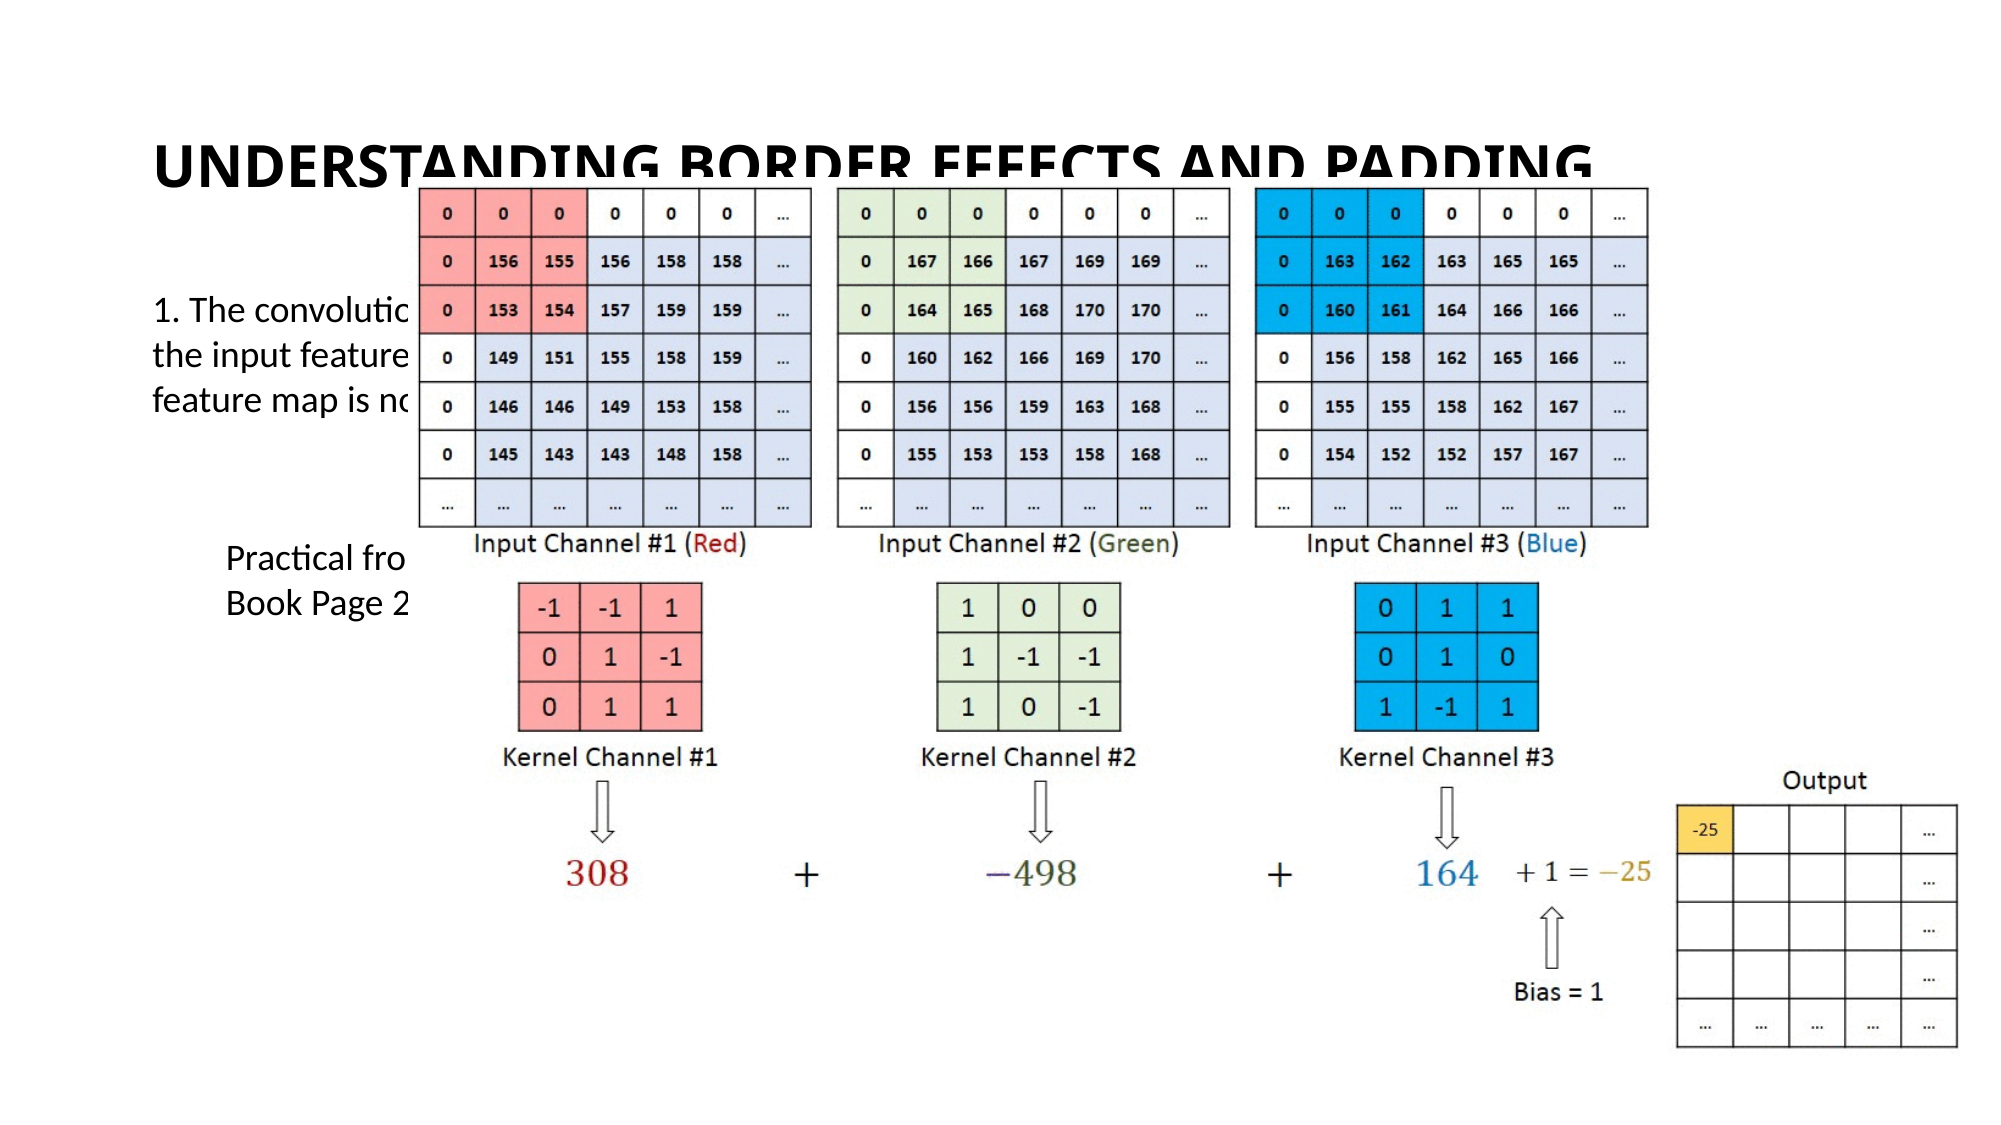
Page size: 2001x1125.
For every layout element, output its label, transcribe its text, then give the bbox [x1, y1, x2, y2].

picture [408, 177, 1970, 1057]
text_box Practical from Book Page 208 [211, 526, 408, 631]
text_box 1. The convolution reduces the 2D size of the input feature map if padding of input feature map is not done. [137, 277, 408, 428]
title UNDERSTANDING BORDER EFFECTS AND PADDING [137, 59, 1863, 277]
